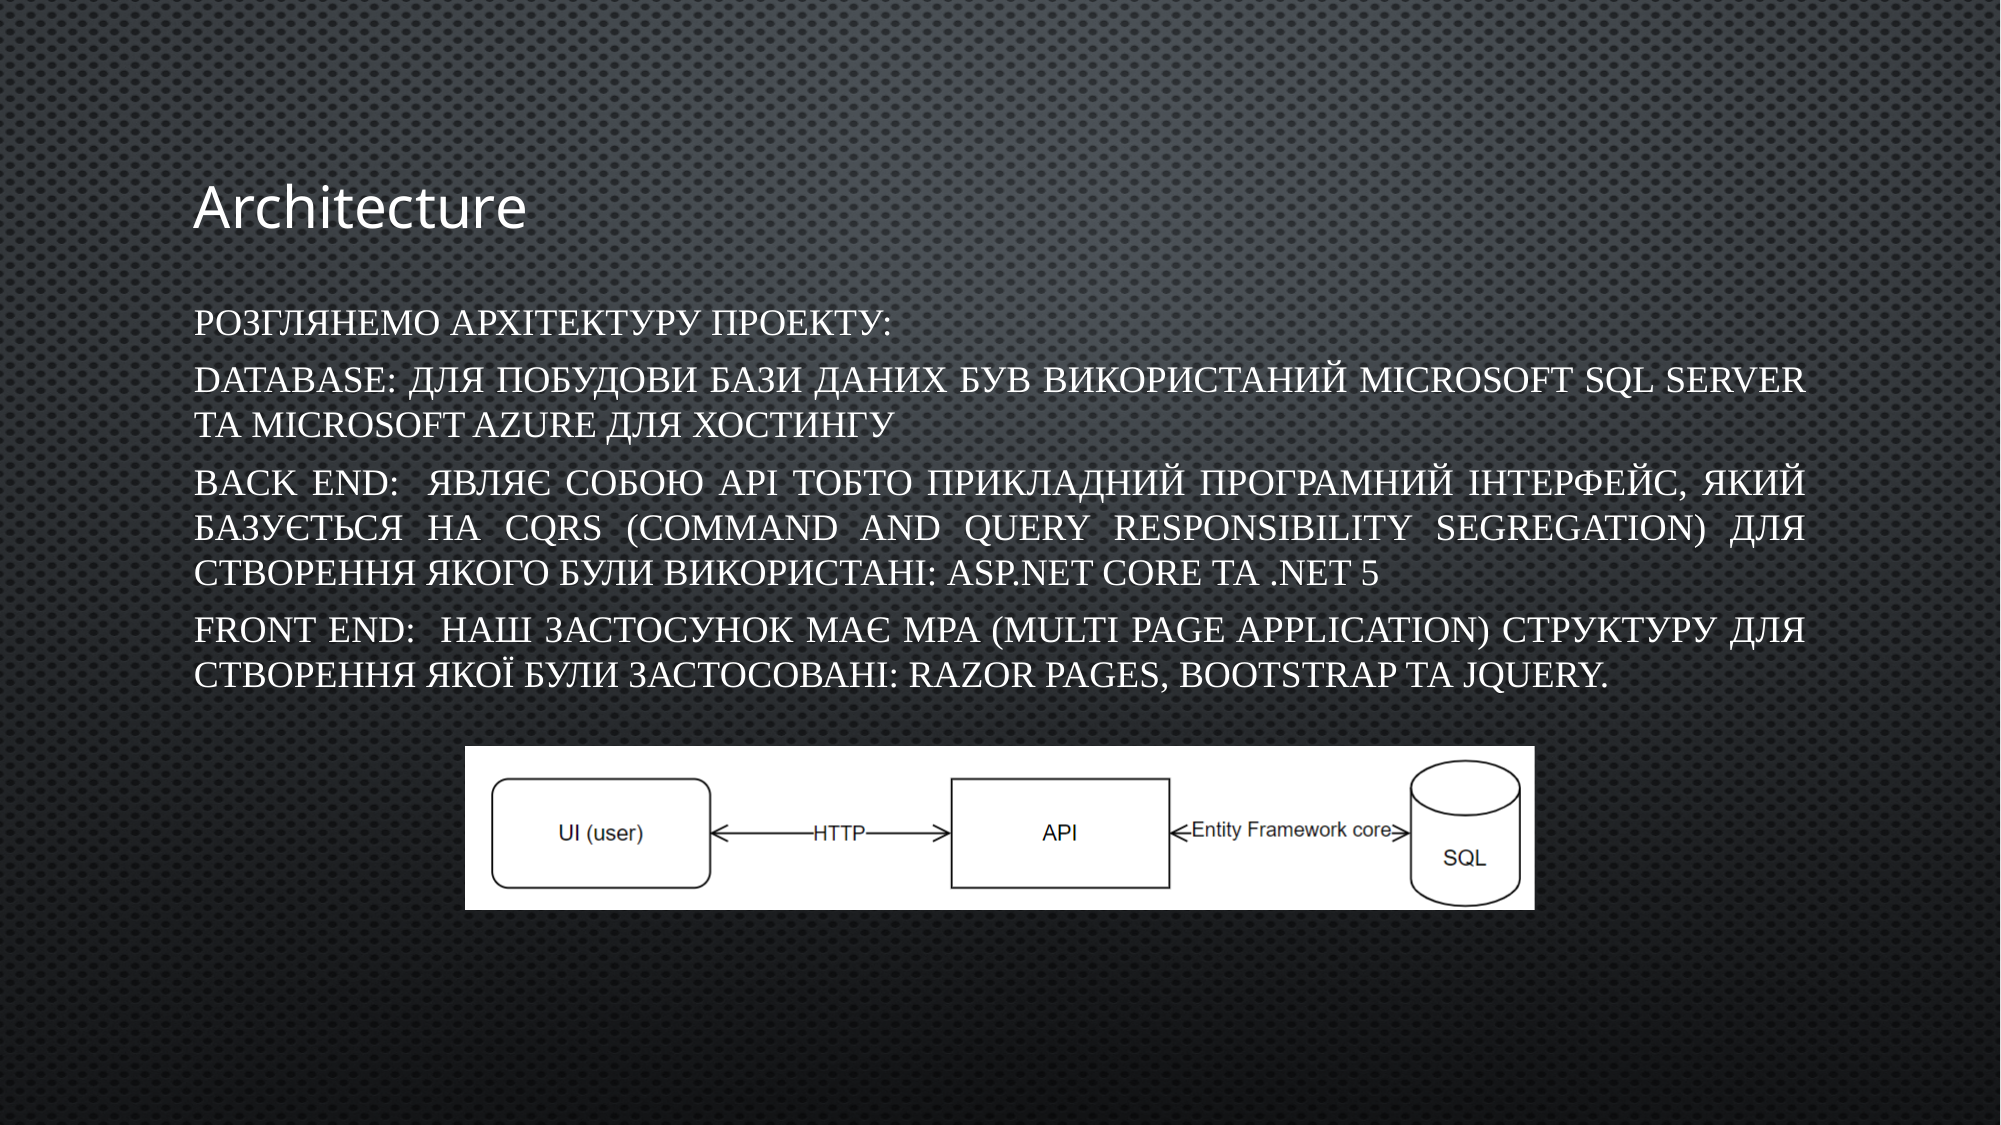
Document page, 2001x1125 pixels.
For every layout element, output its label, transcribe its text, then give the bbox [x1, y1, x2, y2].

list Розглянемо архітектуру проекту: Database: для побудови бази даних був використаний Microsoft SQL Server та Microsoft Azure для хостингу Back end: являє собою API тобто Прикладний програмний інтерфейс, який базується на CQRS (Command and Query Responsibility Segregation) для створення якого були використані: ASP.NET core та .NET 5 Front end: наш застосунок має MPA (Multi Page Application) структуру для створення якої були застосовані: razor pages, bootstrap та jquery. [178, 269, 1822, 723]
picture [0, 0, 2001, 1125]
title Architecture [178, 97, 1822, 269]
